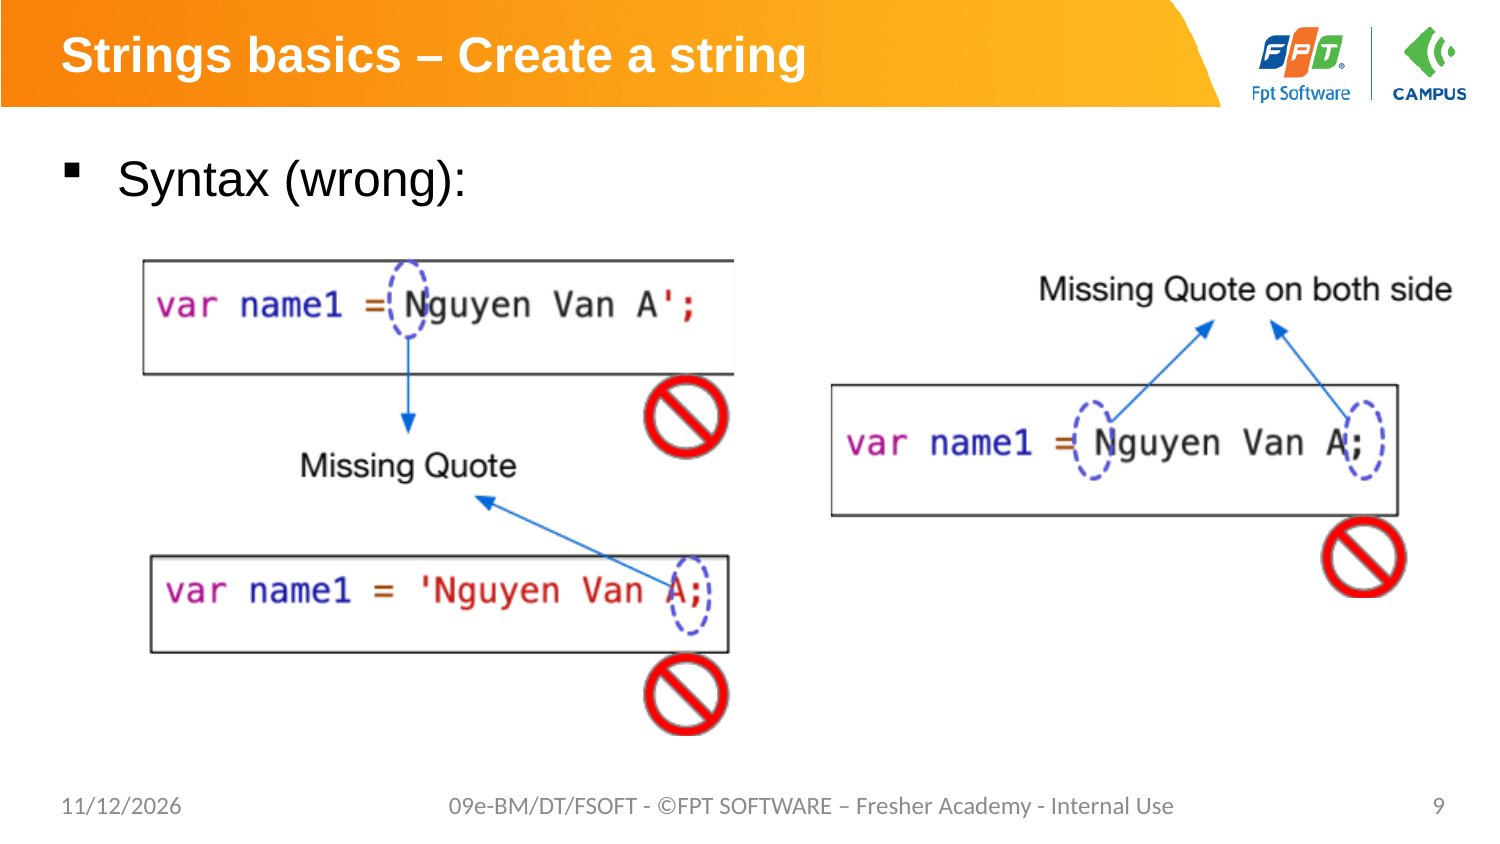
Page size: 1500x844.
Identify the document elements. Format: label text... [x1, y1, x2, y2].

footer 09e-BM/DT/FSOFT - ©FPT SOFTWARE – Fresher Academy - Internal Use [289, 782, 1335, 827]
slide_number 9 [1350, 782, 1461, 827]
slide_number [45, 782, 270, 827]
title Strings basics – Create a string [45, 0, 1176, 106]
list Syntax (wrong): [45, 139, 1461, 754]
picture [1, 0, 1499, 844]
